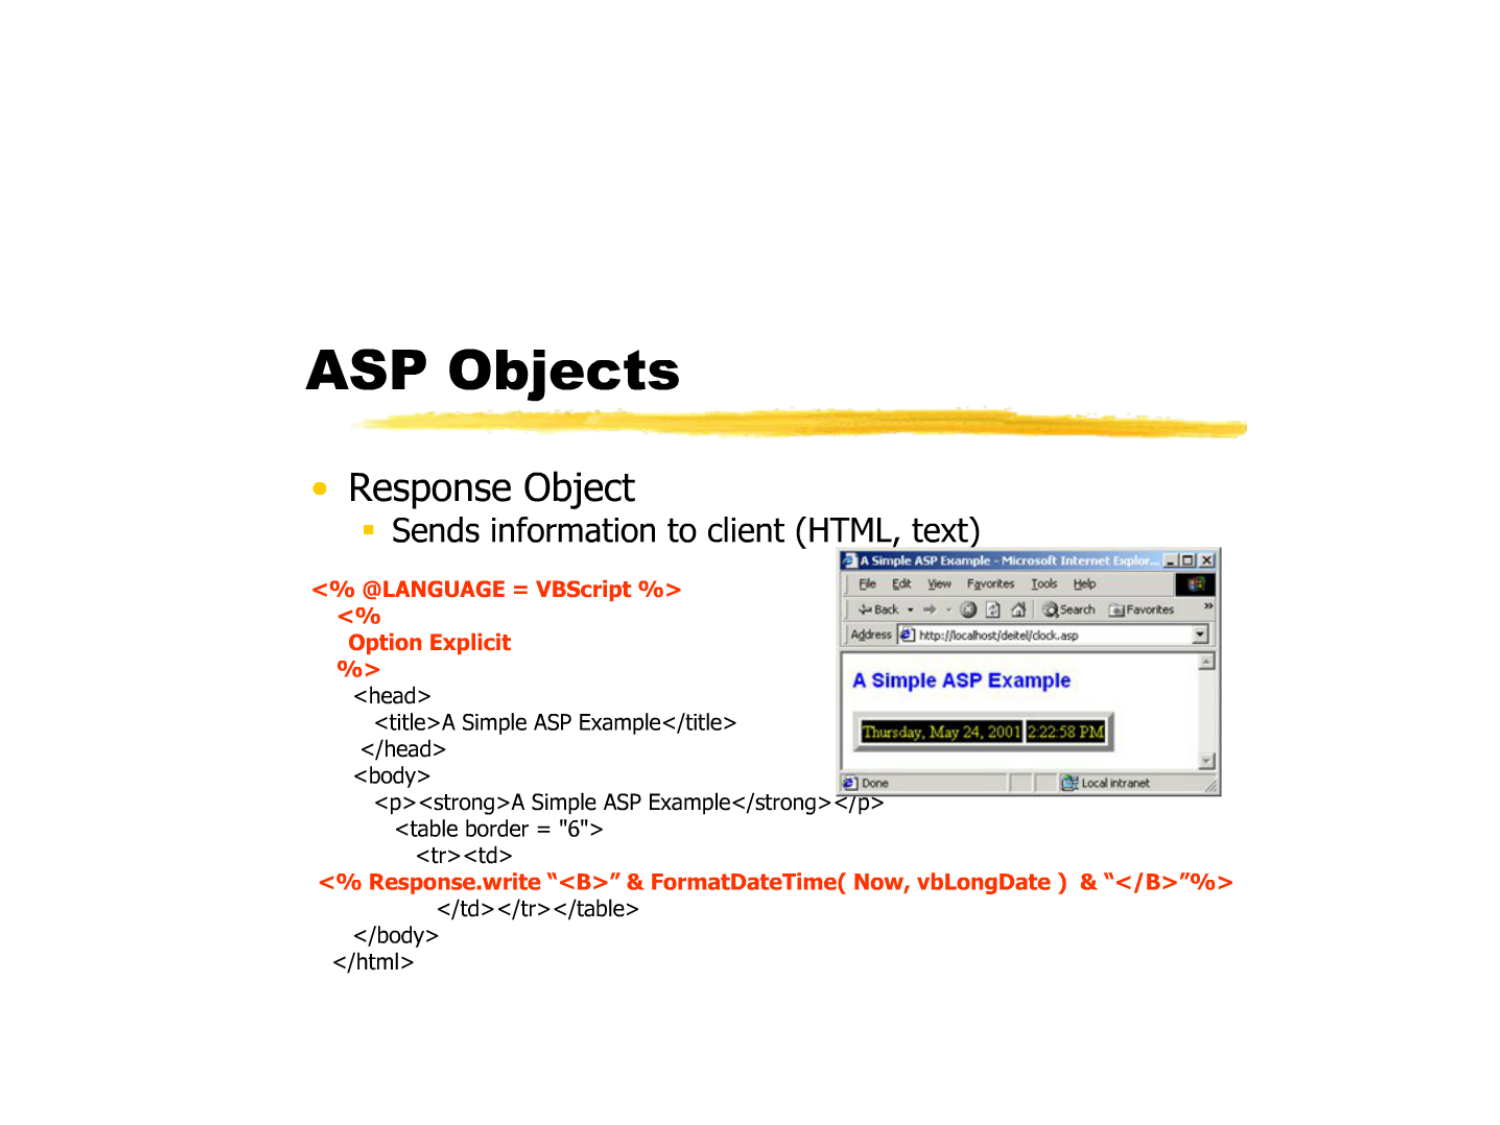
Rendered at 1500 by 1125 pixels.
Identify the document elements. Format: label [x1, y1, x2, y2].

list [253, 262, 1247, 1006]
